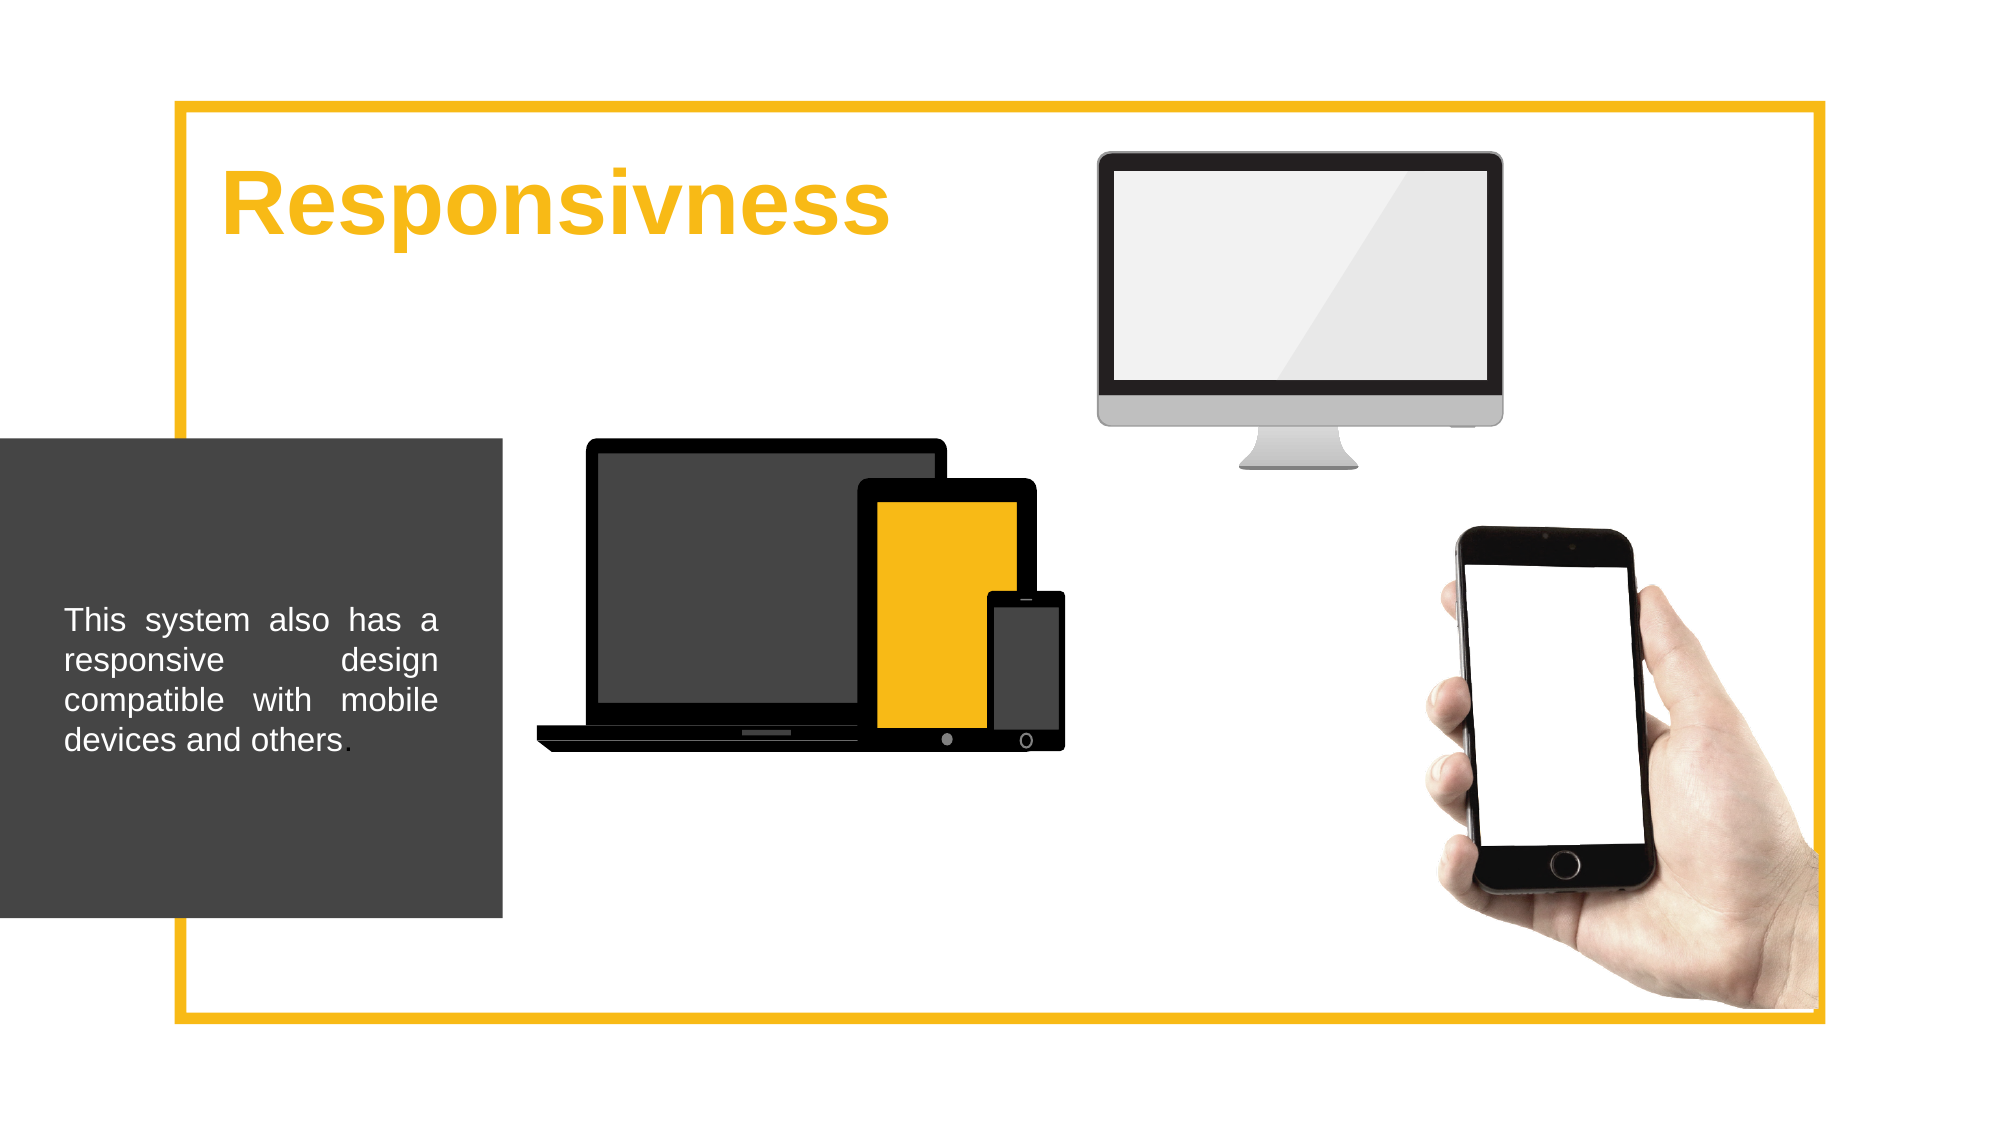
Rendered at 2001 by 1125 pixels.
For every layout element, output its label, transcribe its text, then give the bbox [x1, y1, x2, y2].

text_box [1095, 149, 1506, 472]
text_box This system also has a responsive design compatible with mobile devices and others. [49, 591, 455, 766]
text_box Responsivness [201, 135, 909, 261]
picture [1423, 524, 1819, 1009]
text_box [234, 167, 839, 212]
text_box [0, 437, 504, 919]
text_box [536, 438, 1066, 752]
